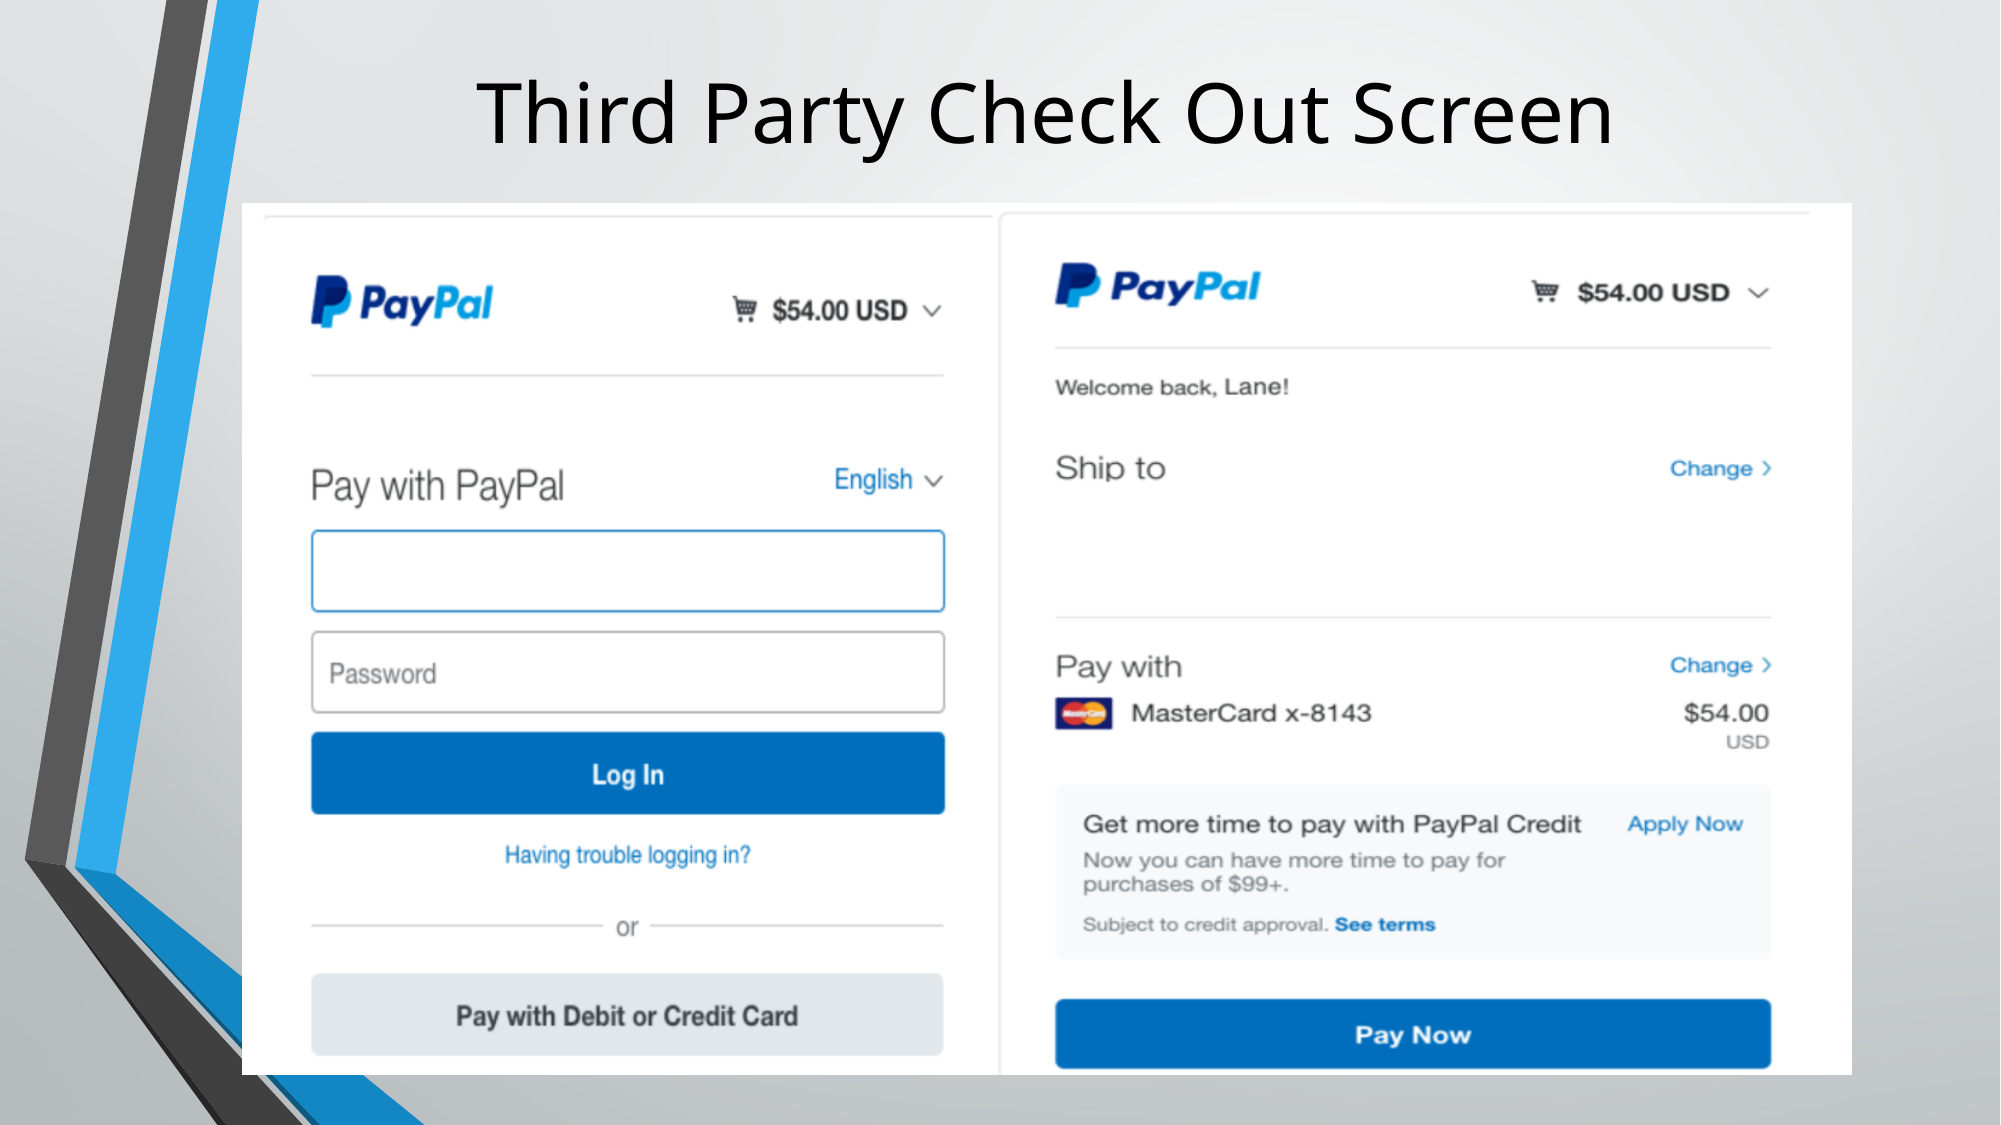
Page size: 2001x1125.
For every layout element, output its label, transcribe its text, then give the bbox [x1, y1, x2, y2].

picture [242, 203, 1852, 1075]
text_box Third Party Check Out Screen [224, 53, 1869, 341]
